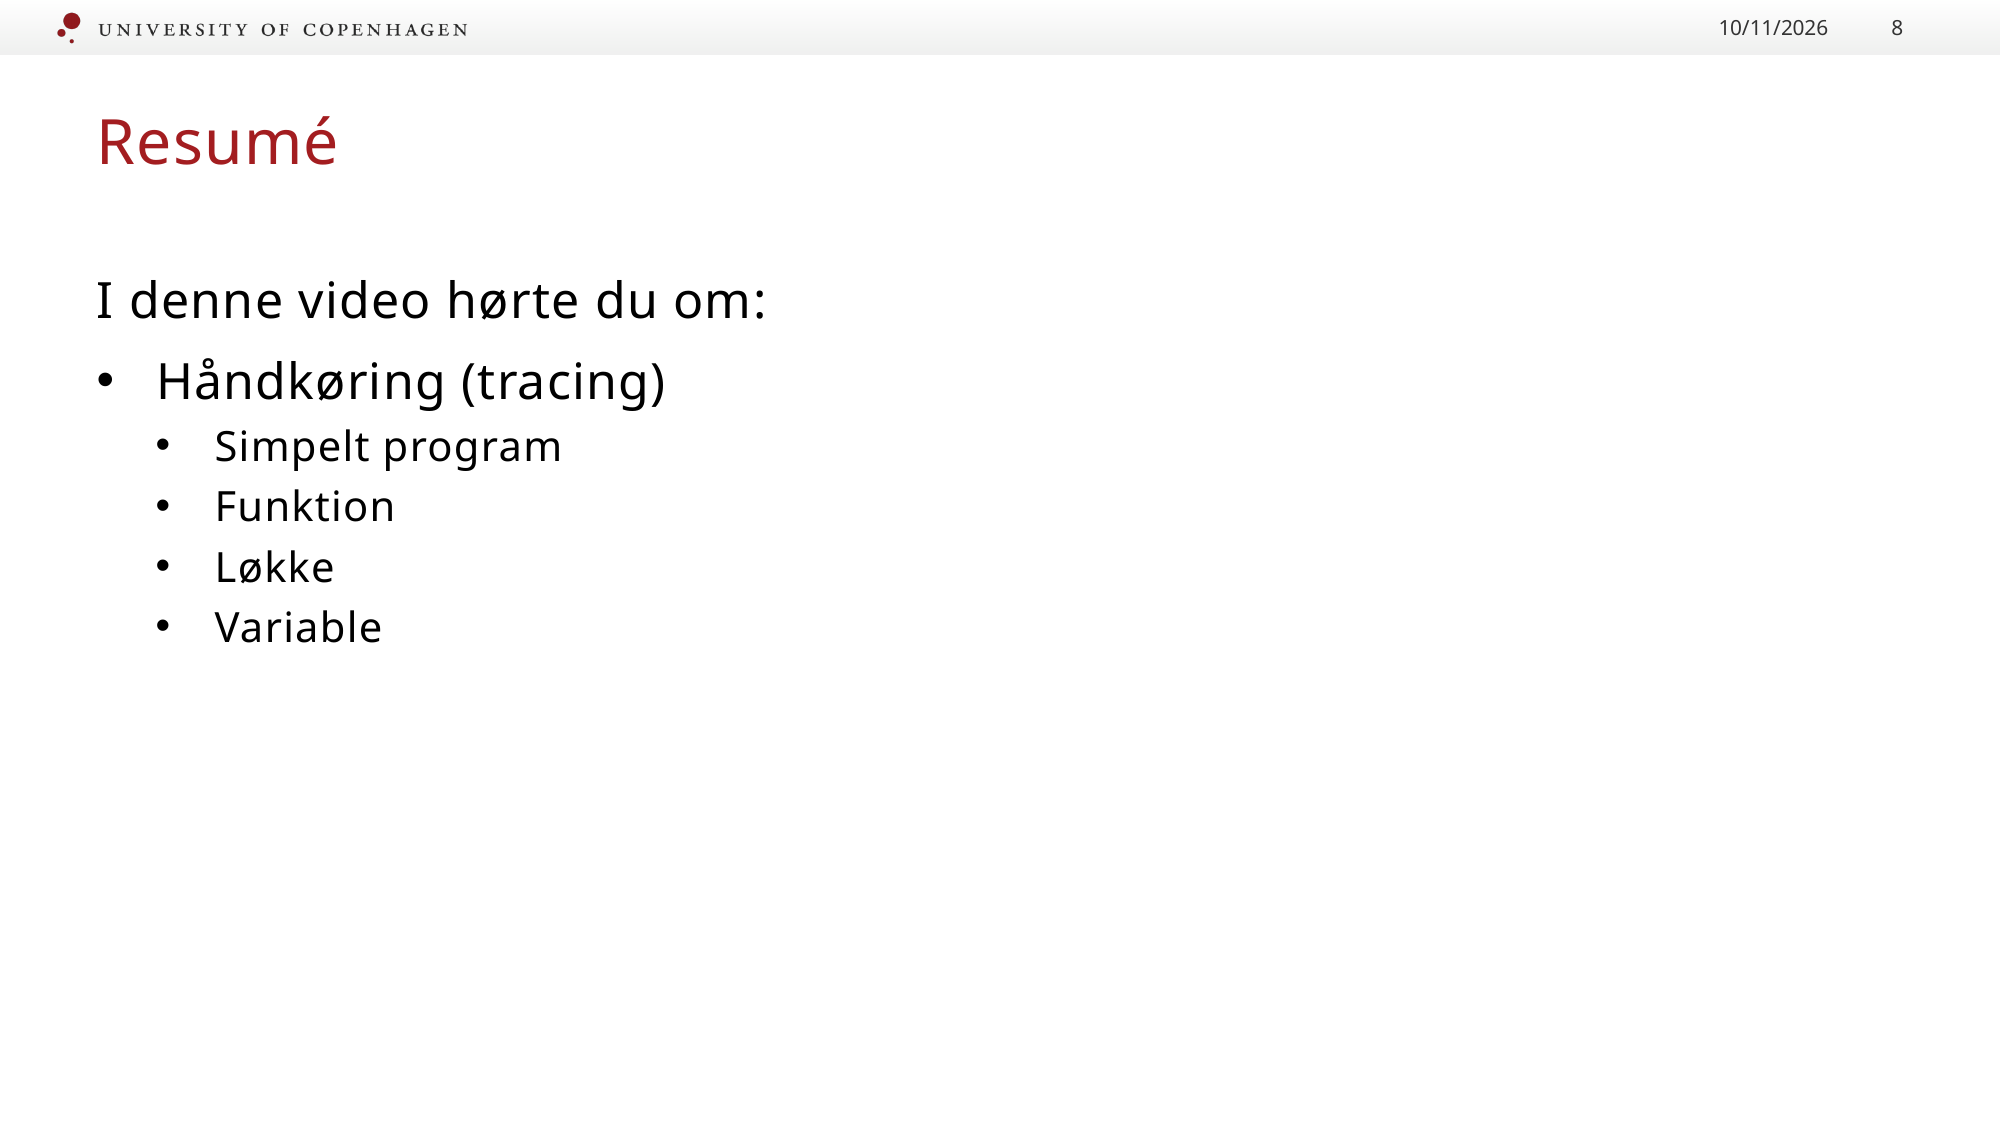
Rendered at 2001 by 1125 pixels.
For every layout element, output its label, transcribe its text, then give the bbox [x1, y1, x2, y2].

slide_number 8 [1840, 14, 1904, 43]
picture [92, 15, 475, 42]
title Resumé [96, 101, 1904, 244]
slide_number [1694, 14, 1829, 43]
list I denne video hørte du om: Håndkøring (tracing) Simpelt program Funktion Løkke Variable [96, 268, 1865, 1036]
